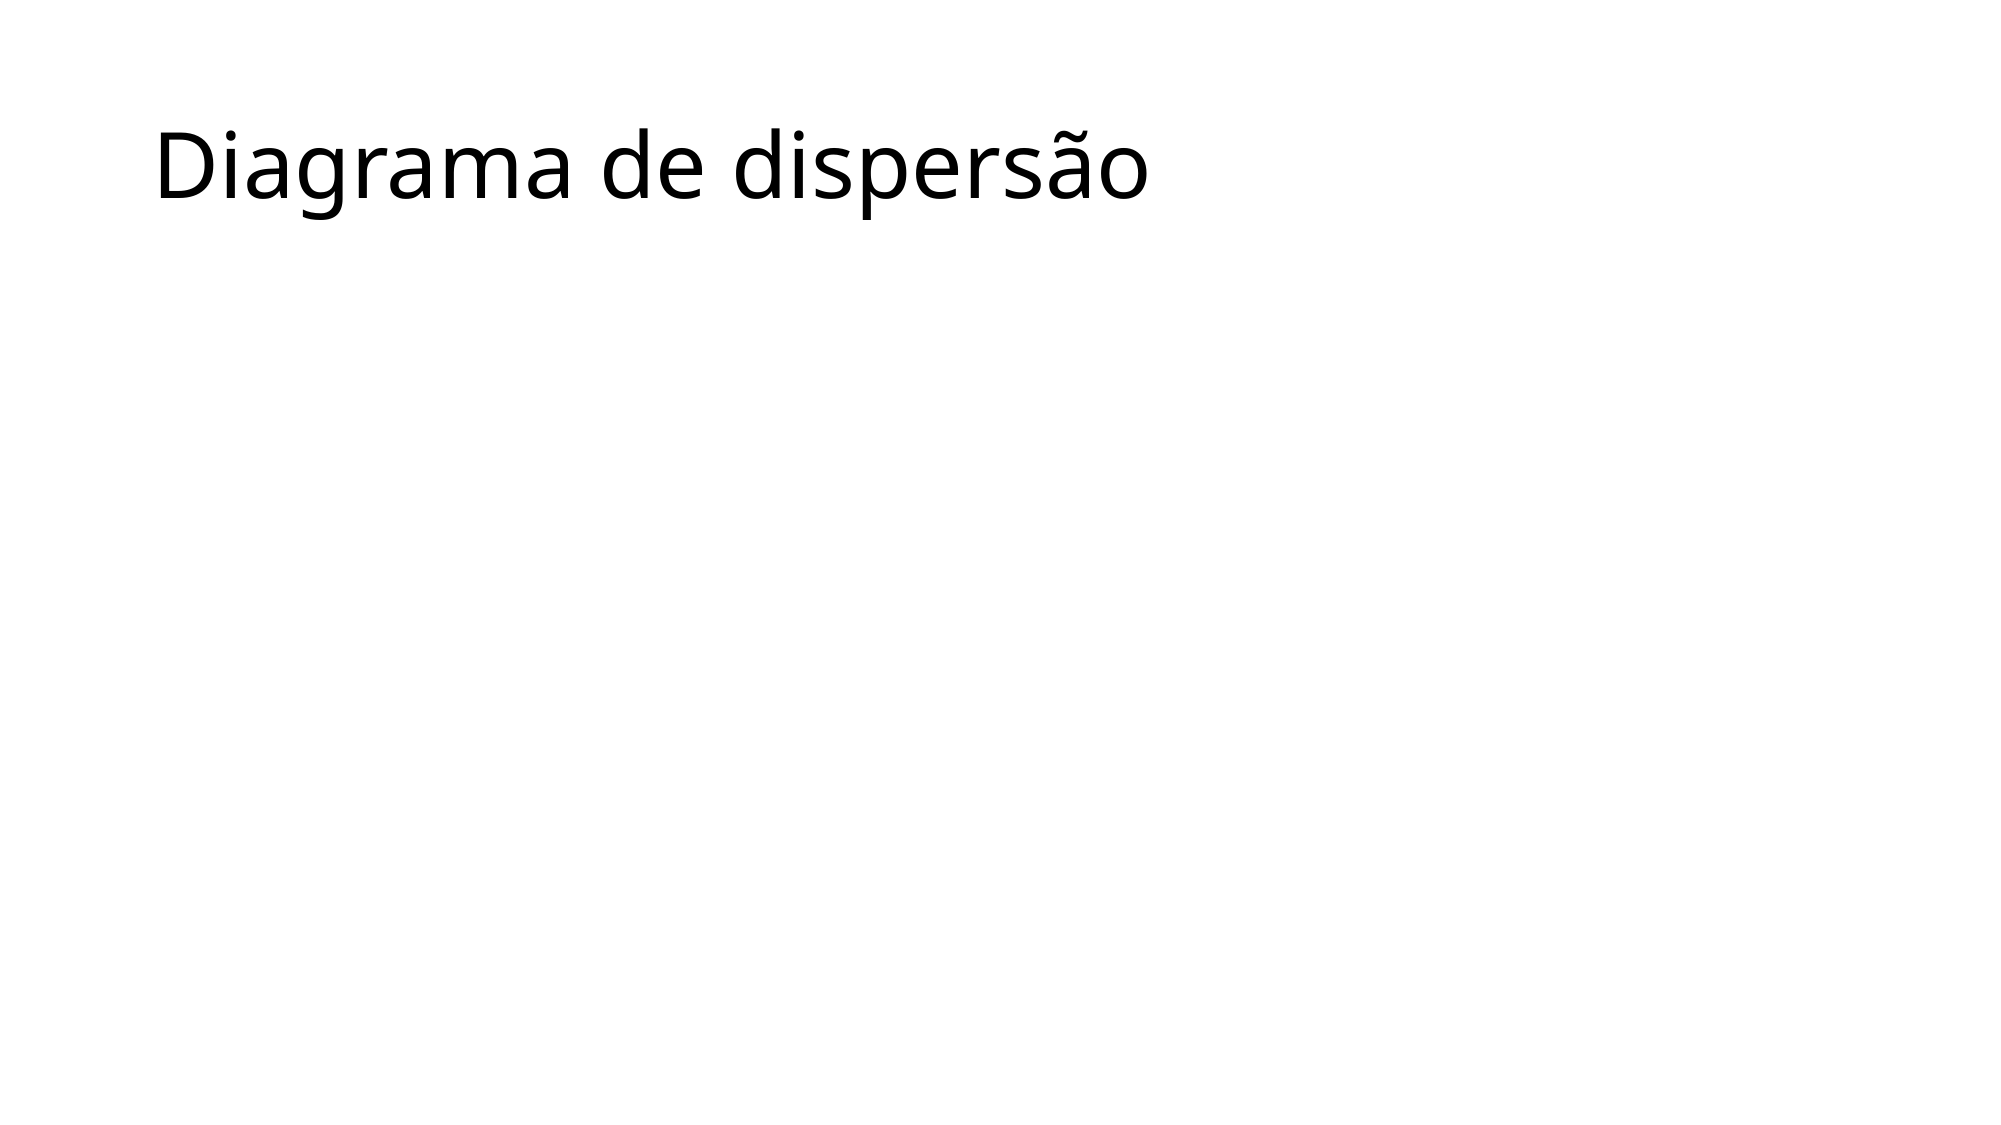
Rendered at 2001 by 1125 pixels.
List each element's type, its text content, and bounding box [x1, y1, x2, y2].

title Diagrama de dispersão [137, 59, 1863, 278]
